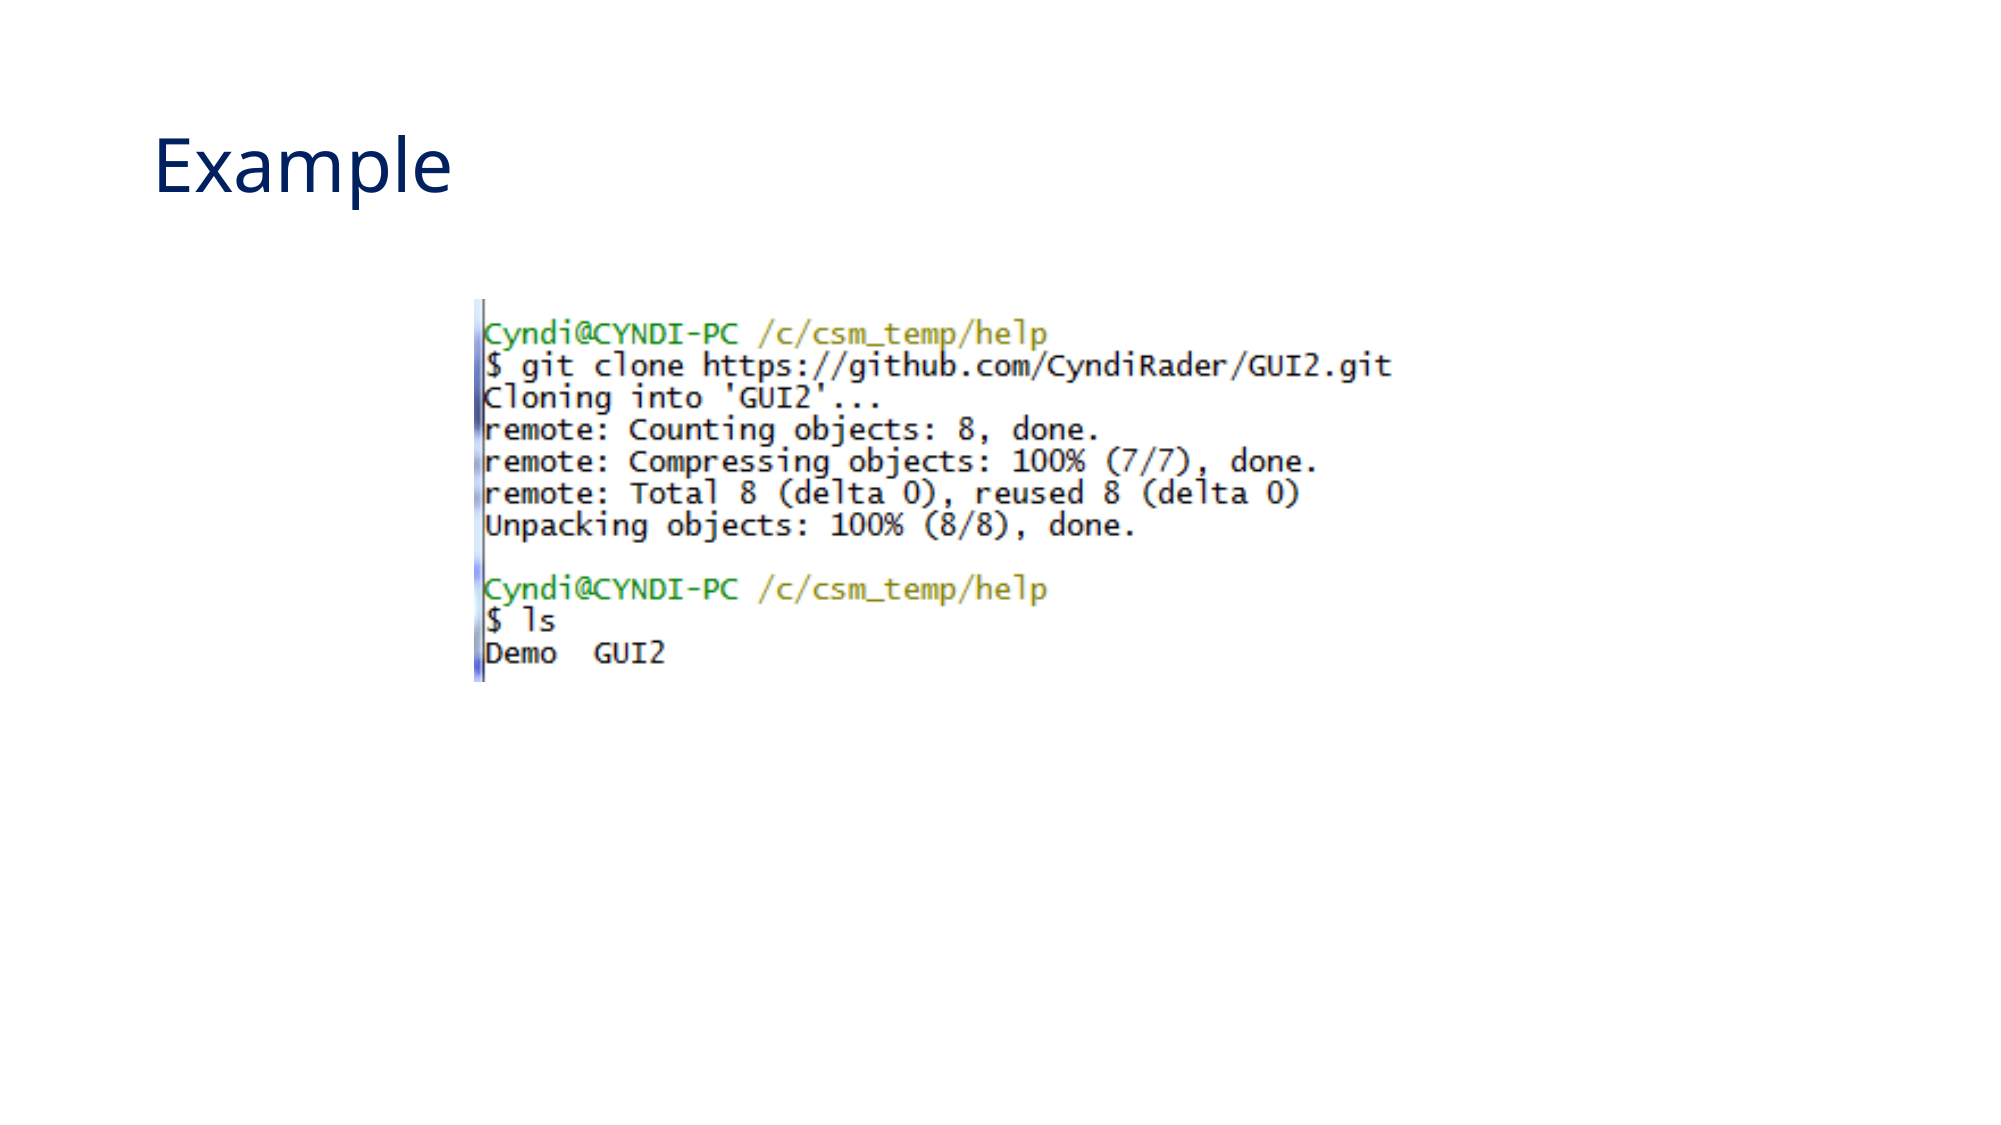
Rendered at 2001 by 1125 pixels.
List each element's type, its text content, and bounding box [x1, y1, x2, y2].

title Example [137, 59, 1863, 278]
picture [474, 299, 1510, 682]
